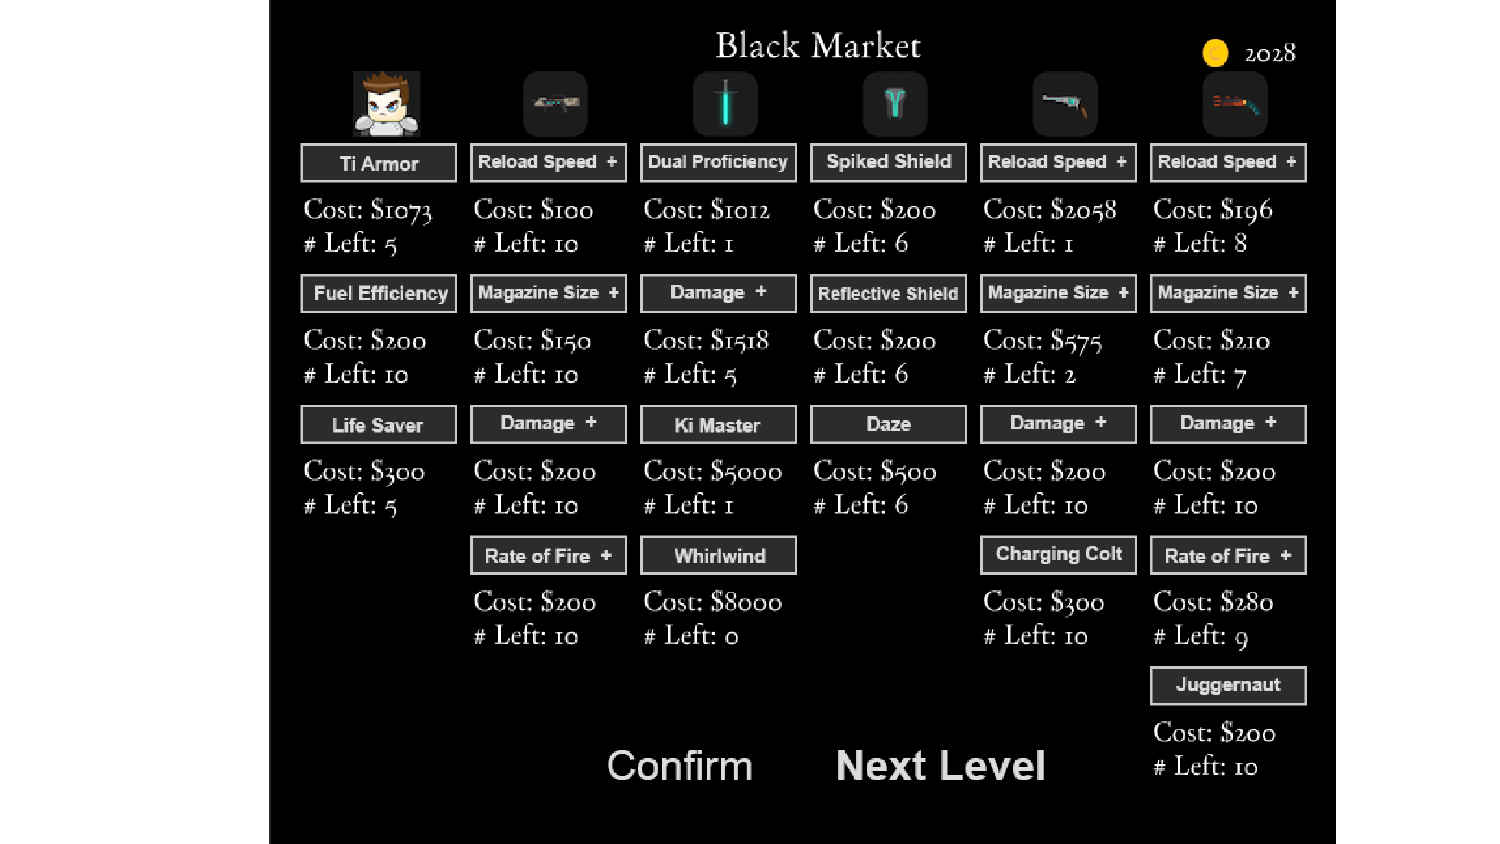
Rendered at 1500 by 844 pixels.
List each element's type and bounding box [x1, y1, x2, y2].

picture [269, 0, 1336, 844]
